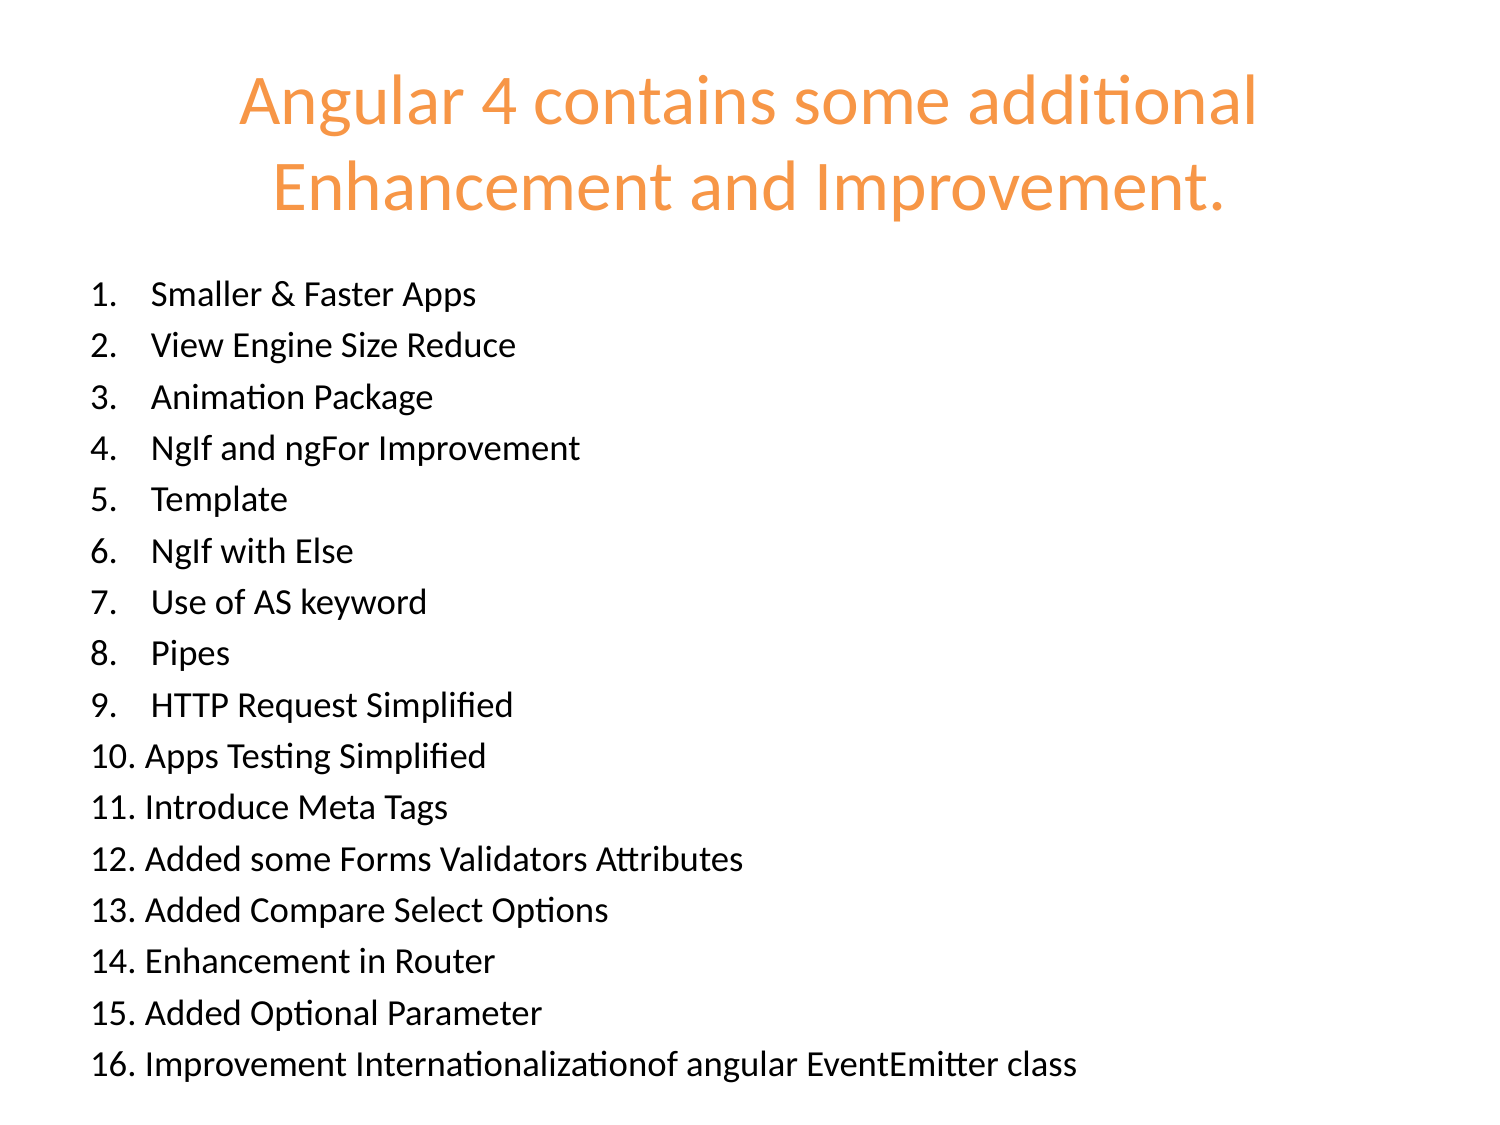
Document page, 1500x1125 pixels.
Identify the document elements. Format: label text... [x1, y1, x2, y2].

list 1. Smaller & Faster Apps 2. View Engine Size Reduce 3. Animation Package 4. NgIf and ngFor Improvement 5. Template 6. NgIf with Else 7. Use of AS keyword 8. Pipes 9. HTTP Request Simplified 10. Apps Testing Simplified 11. Introduce Meta Tags 12. Added some Forms Validators Attributes 13. Added Compare Select Options 14. Enhancement in Router 15. Added Optional Parameter 16. Improvement Internationalizationof angular EventEmitter class [75, 262, 1459, 1094]
title Angular 4 contains some additional Enhancement and Improvement. [75, 45, 1425, 233]
